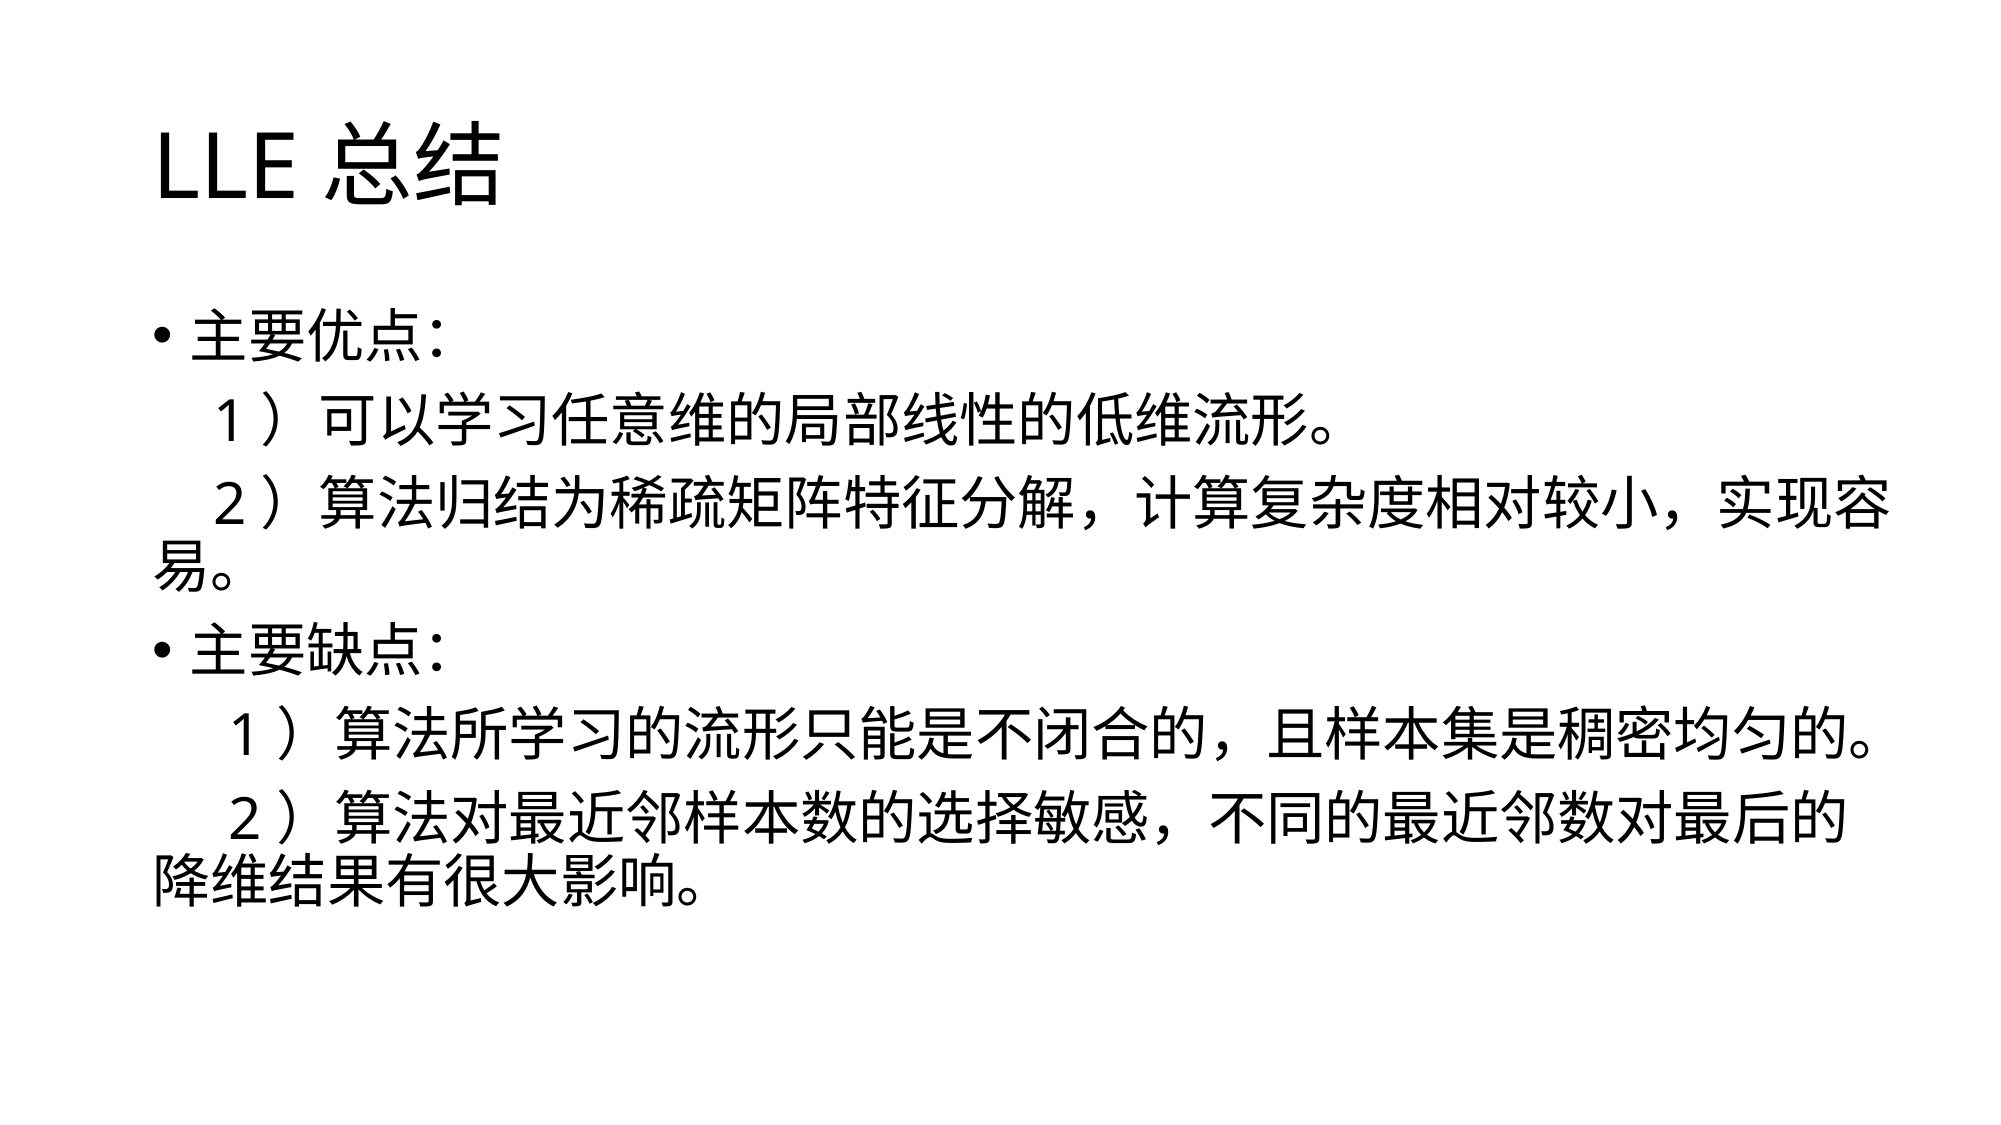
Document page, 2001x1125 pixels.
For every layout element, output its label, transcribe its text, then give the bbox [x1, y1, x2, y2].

list 主要优点： 1）可以学习任意维的局部线性的低维流形。 2）算法归结为稀疏矩阵特征分解，计算复杂度相对较小，实现容易。 主要缺点： 1）算法所学习的流形只能是不闭合的，且样本集是稠密均匀的。 2）算法对最近邻样本数的选择敏感，不同的最近邻数对最后的降维结果有很大影响。 [137, 299, 1916, 1014]
title LLE总结 [137, 59, 1863, 278]
